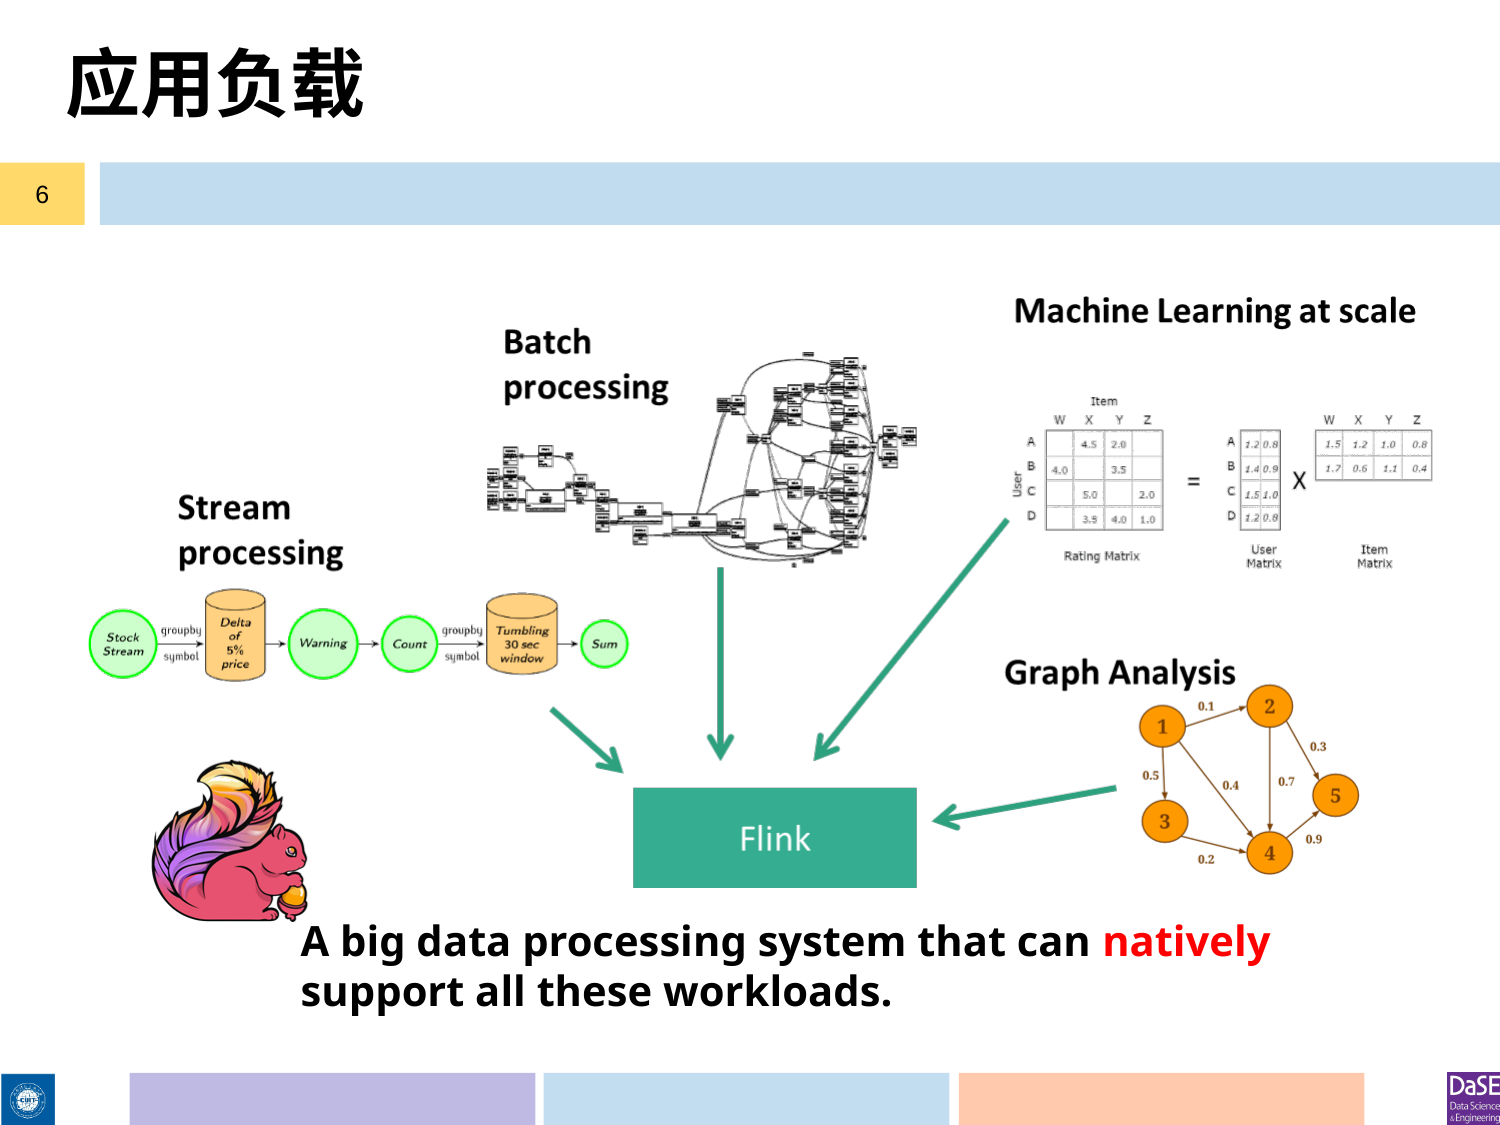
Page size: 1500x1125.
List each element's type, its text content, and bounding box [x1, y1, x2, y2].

picture [0, 1072, 56, 1125]
text_box A big data processing system that can natively support all these workloads. [285, 932, 1405, 1022]
title 应用负载 [50, 0, 1459, 175]
slide_number 6 [0, 162, 85, 225]
picture [85, 274, 1477, 923]
picture [1447, 1072, 1500, 1125]
